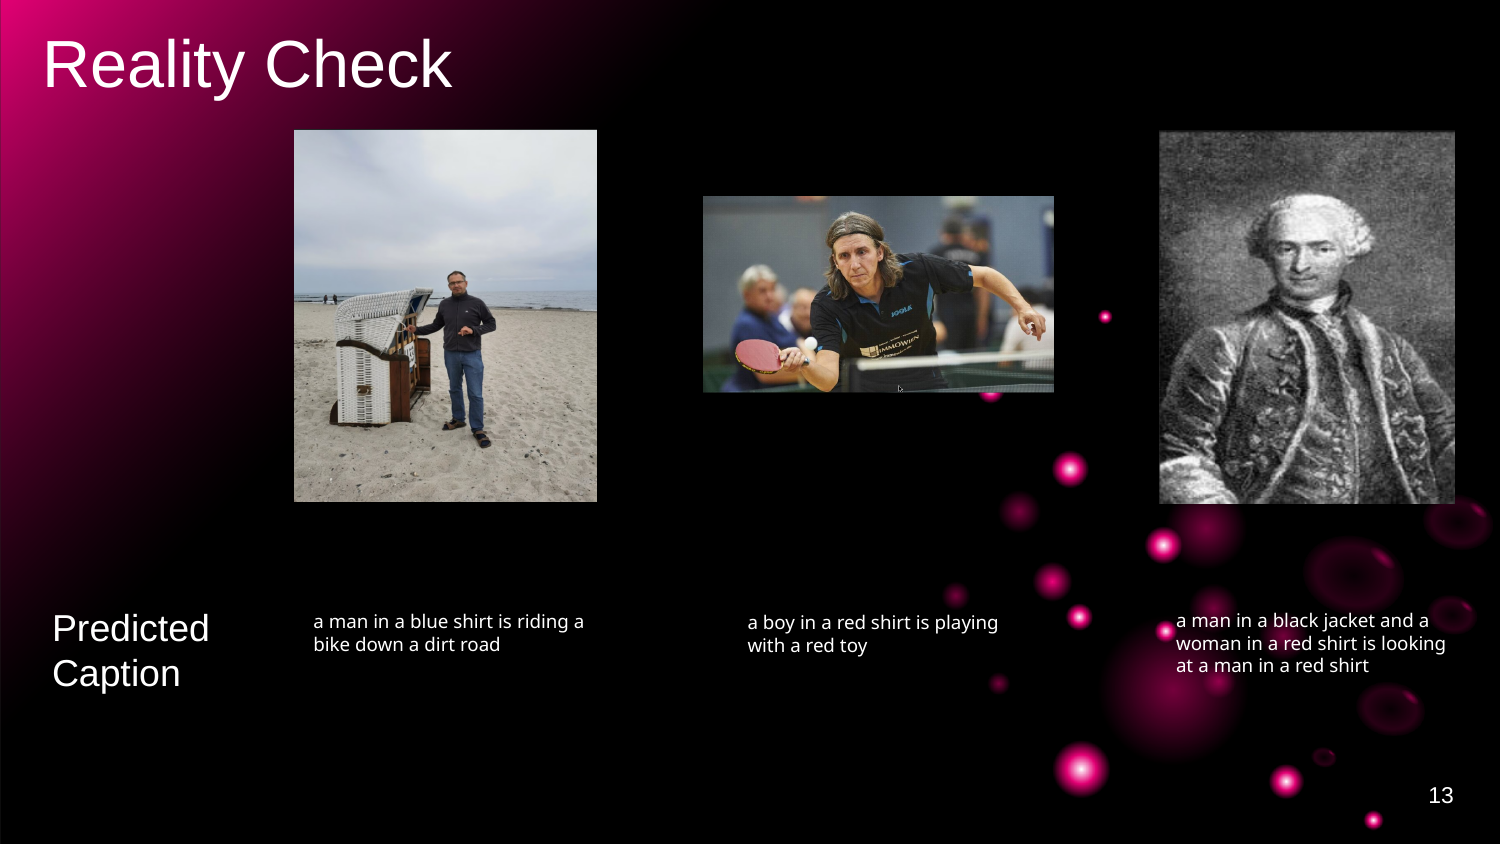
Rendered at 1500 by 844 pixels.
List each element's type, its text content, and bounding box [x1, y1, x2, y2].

slide_number 13 [1406, 776, 1454, 813]
text_box a man in a blue shirt is riding a bike down a dirt road [298, 595, 607, 693]
list Predicted Caption [52, 183, 1458, 752]
text_box a man in a black jacket and a woman in a red shirt is looking at a man in a red shirt [1161, 593, 1470, 692]
text_box a boy in a red shirt is playing with a red toy [732, 596, 1041, 671]
picture [0, 0, 1500, 844]
title Reality Check [42, 29, 1458, 96]
